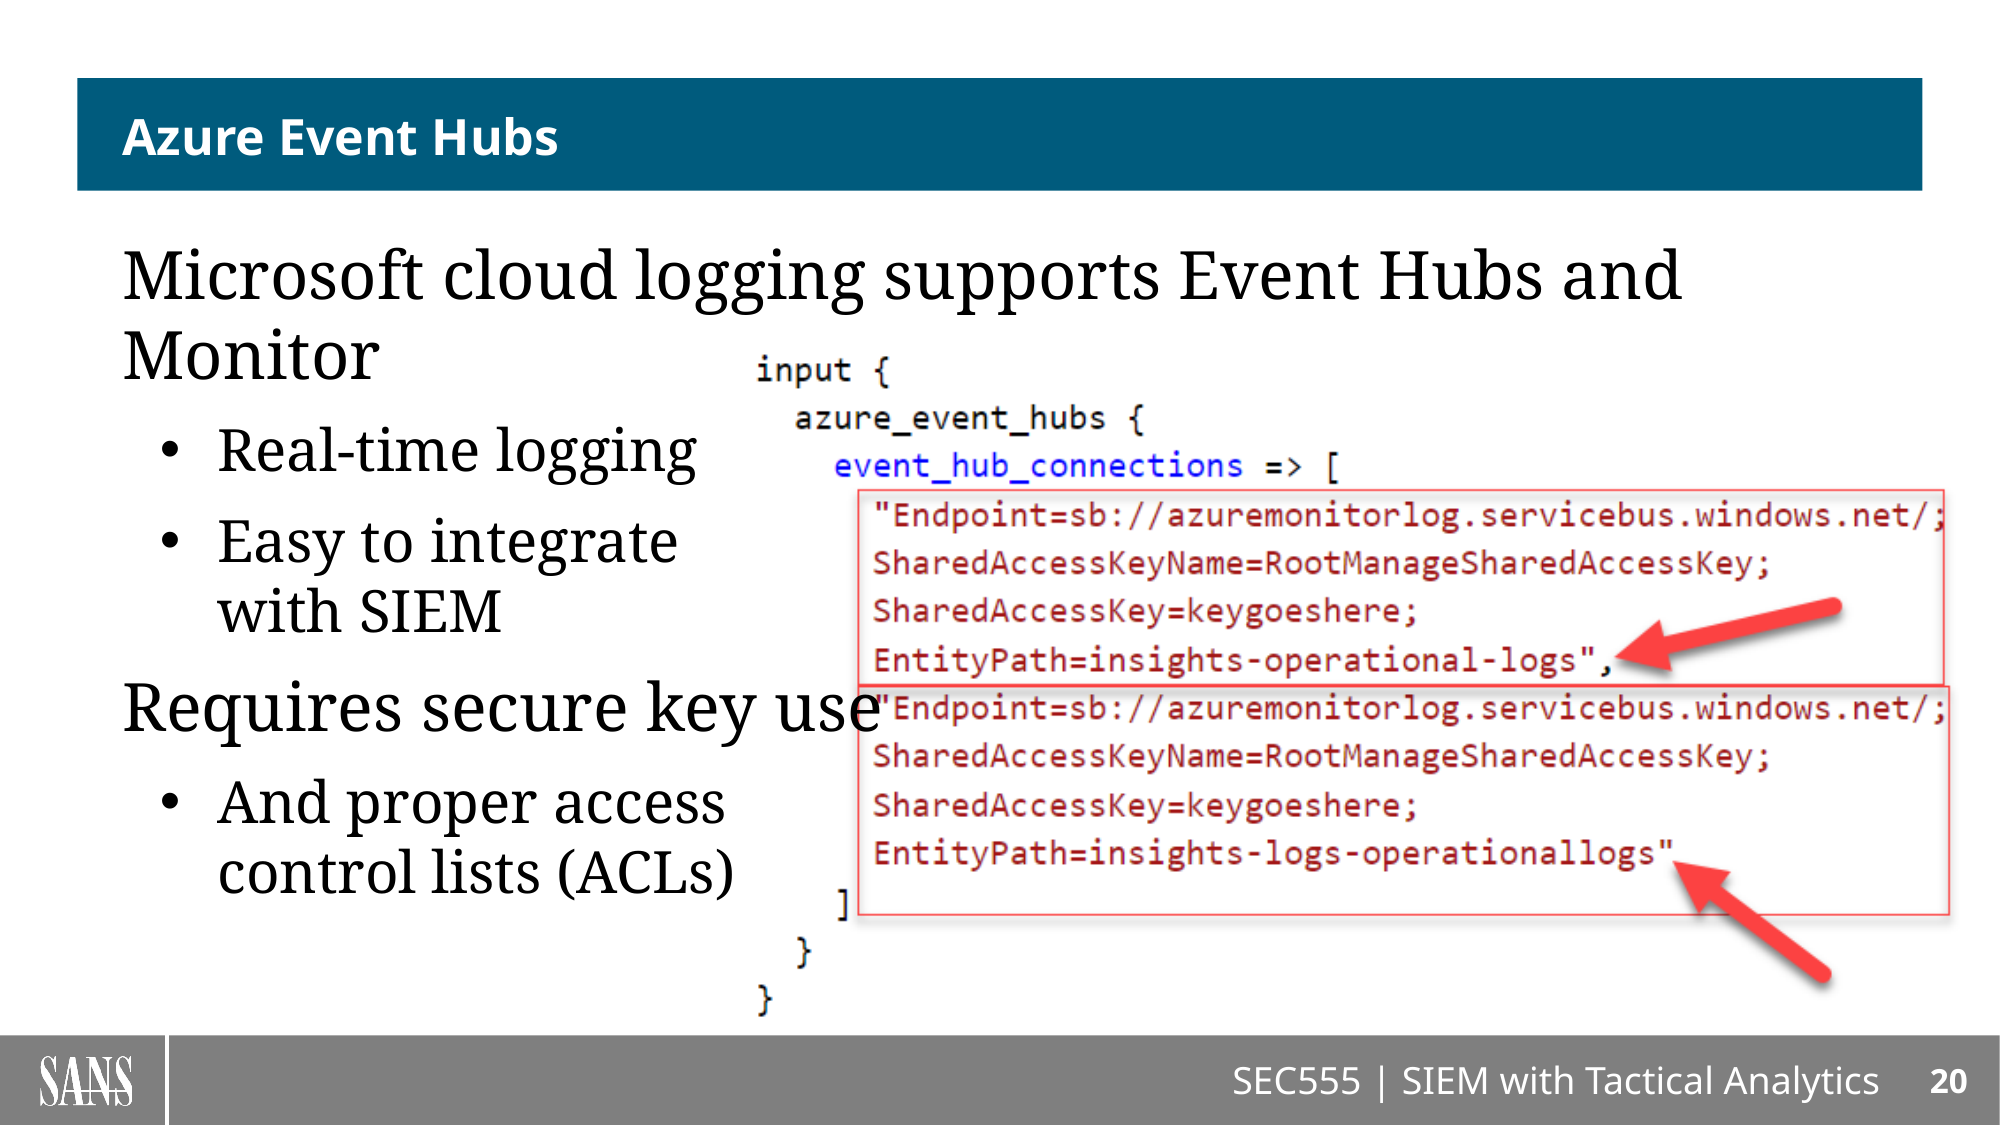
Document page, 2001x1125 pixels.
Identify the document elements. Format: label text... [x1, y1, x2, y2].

picture [749, 348, 1961, 1024]
title Azure Event Hubs [107, 78, 1893, 191]
list Microsoft cloud logging supports Event Hubs and Monitor Real-time logging Easy to integrate with SIEM Requires secure key use And proper access control lists (ACLs) [107, 224, 1913, 1025]
